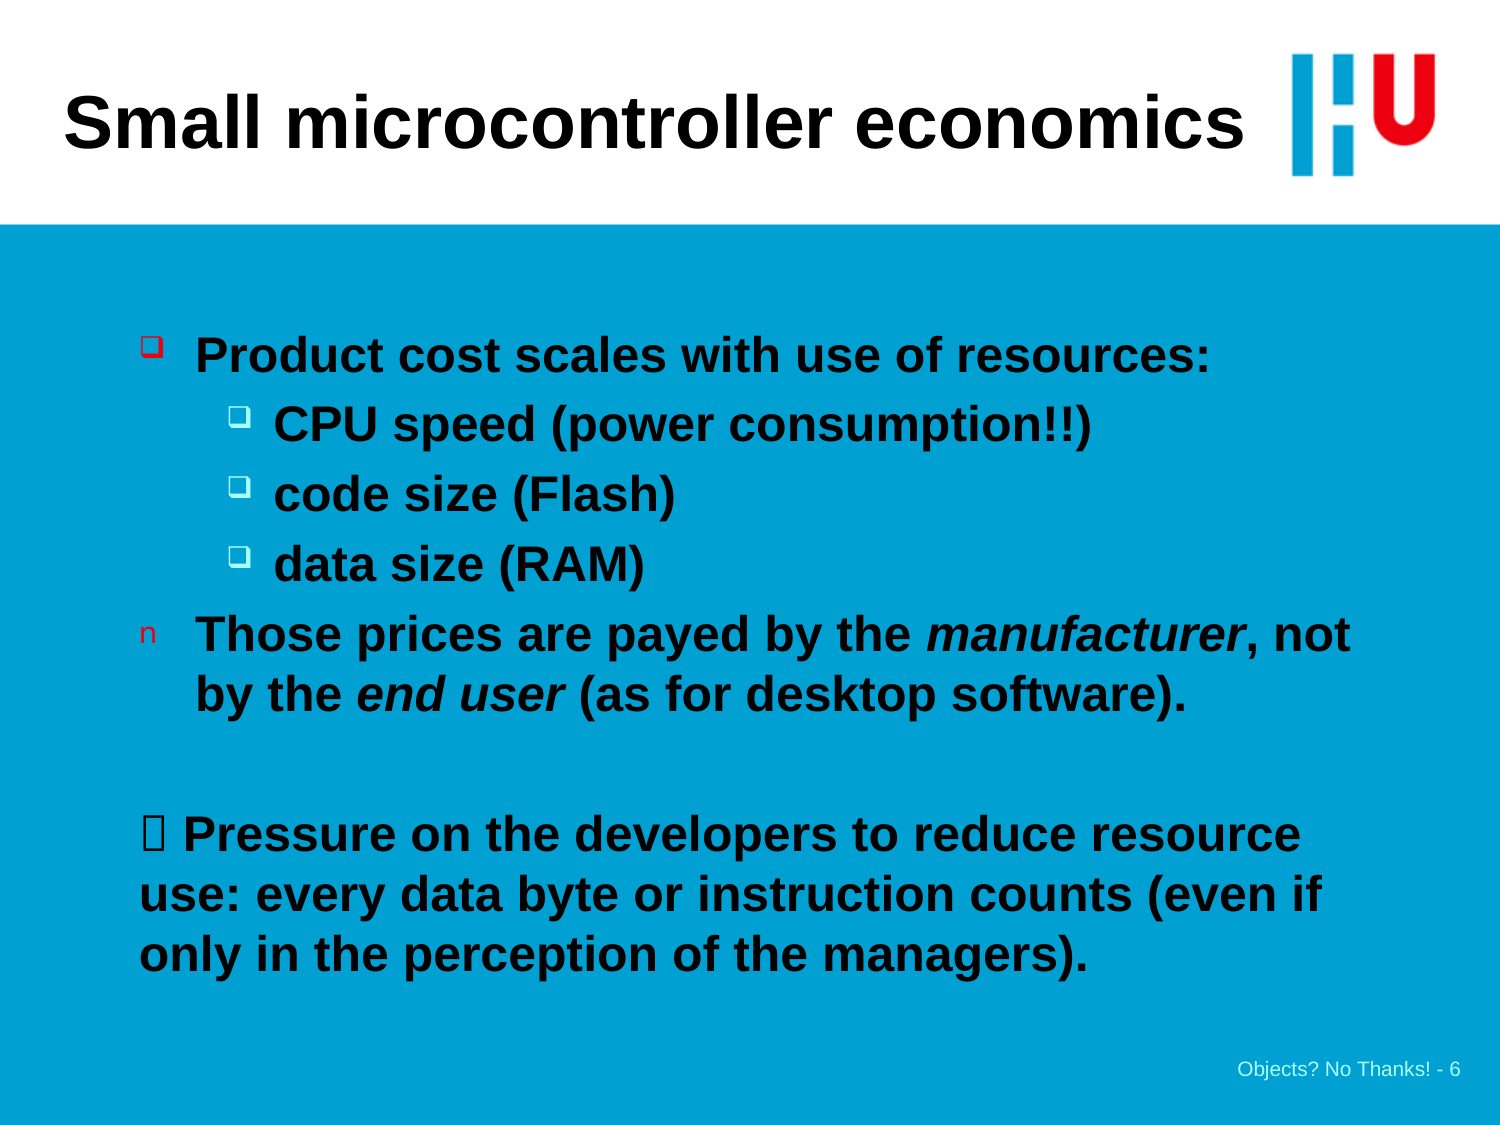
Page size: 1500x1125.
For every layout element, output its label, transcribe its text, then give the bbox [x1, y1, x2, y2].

title Small microcontroller economics [29, 66, 1282, 172]
picture [0, 0, 1500, 224]
slide_number Objects? No Thanks! - 6 [1163, 1030, 1476, 1106]
list Product cost scales with use of resources: CPU speed (power consumption!!) code size (Flash) data size (RAM) Those prices are payed by the manufacturer, not by the end user (as for desktop software).  Pressure on the developers to reduce resource use: every data byte or instruction counts (even if only in the perception of the managers). [123, 314, 1417, 1059]
